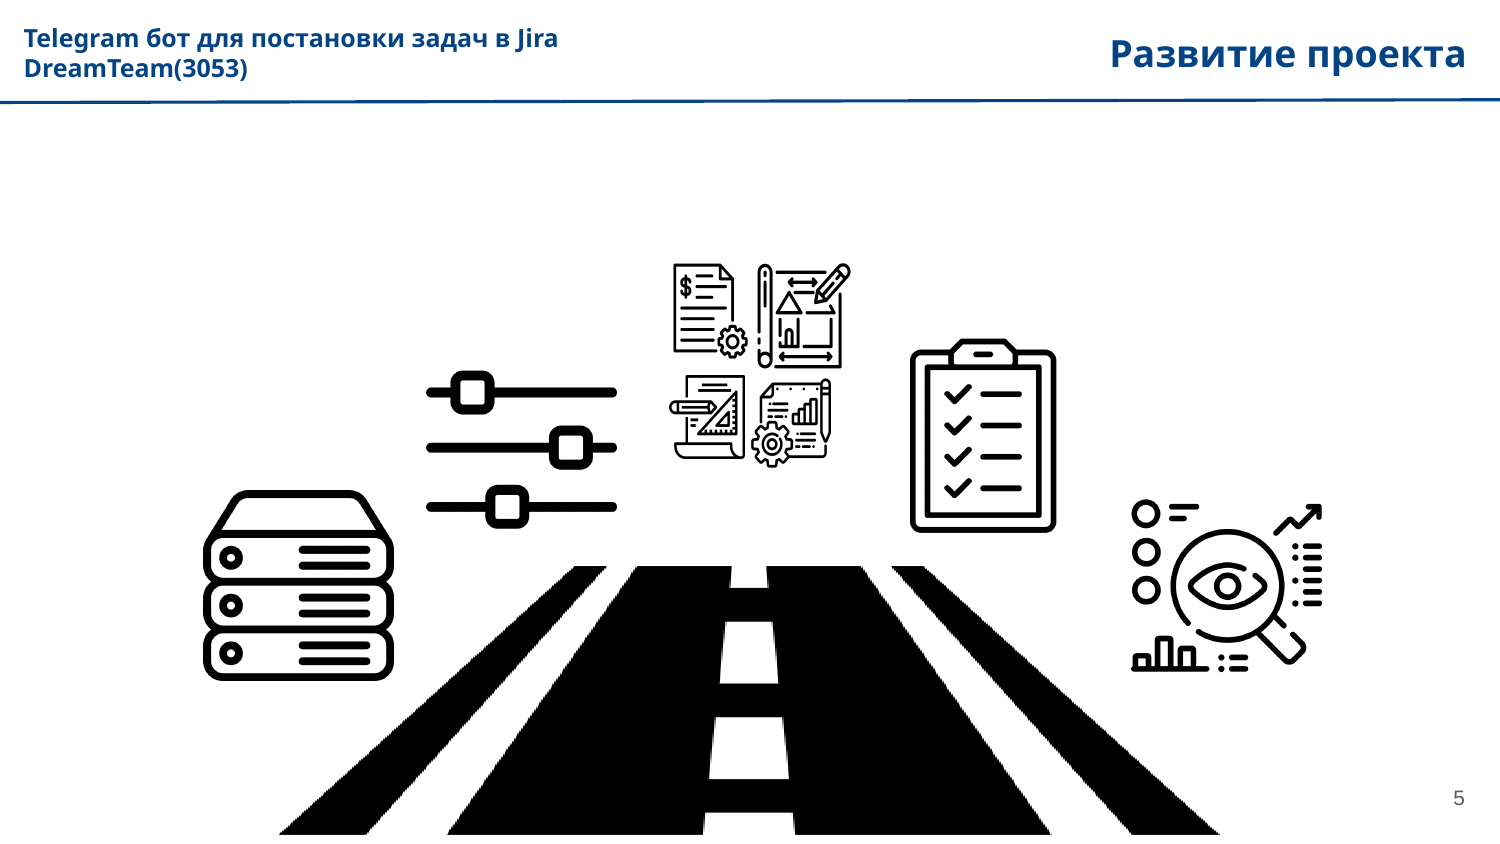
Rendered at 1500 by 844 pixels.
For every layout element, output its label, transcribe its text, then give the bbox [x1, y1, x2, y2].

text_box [0, 99, 1500, 103]
slide_number ‹#› [1389, 764, 1480, 830]
text_box Telegram бот для постановки задач в Jira DreamTeam(3053) [8, 7, 612, 97]
picture [203, 331, 1322, 844]
text_box Развитие проекта [1025, 19, 1483, 86]
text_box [661, 262, 853, 471]
